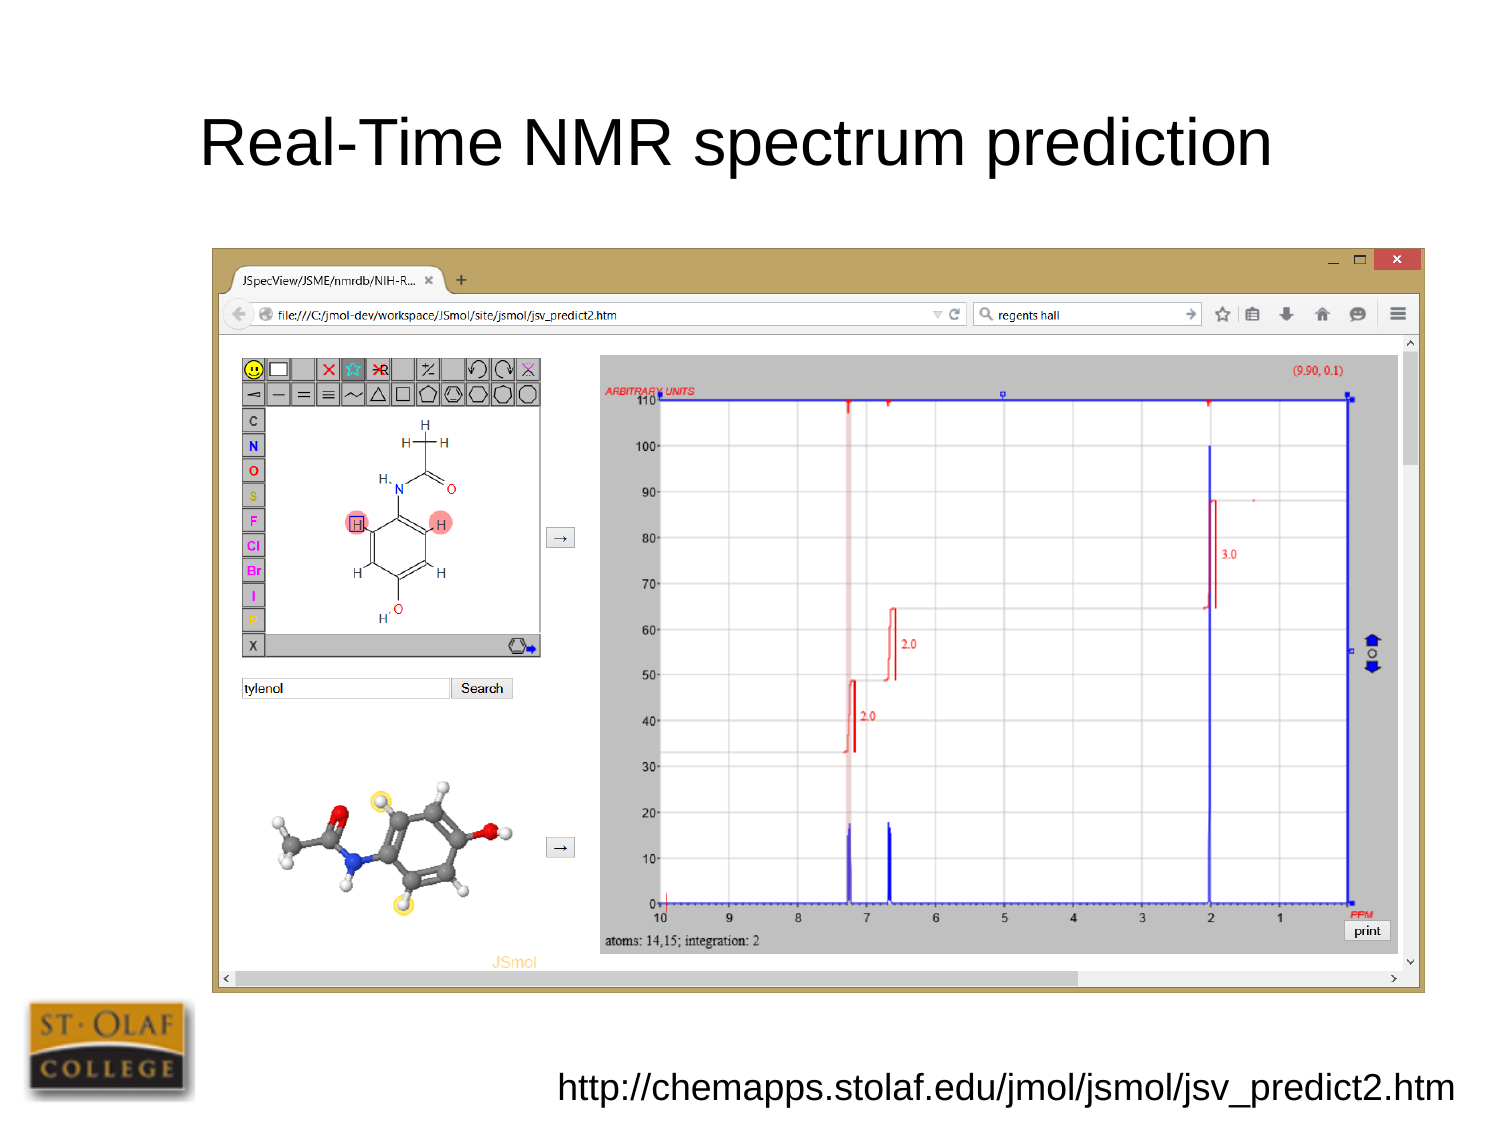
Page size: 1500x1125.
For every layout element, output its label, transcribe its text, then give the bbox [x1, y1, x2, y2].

picture [12, 990, 208, 1108]
text_box http://chemapps.stolaf.edu/jmol/jsmol/jsv_predict2.htm [542, 1055, 1472, 1116]
picture [212, 248, 1426, 993]
title Real-Time NMR spectrum prediction [12, 45, 1462, 233]
